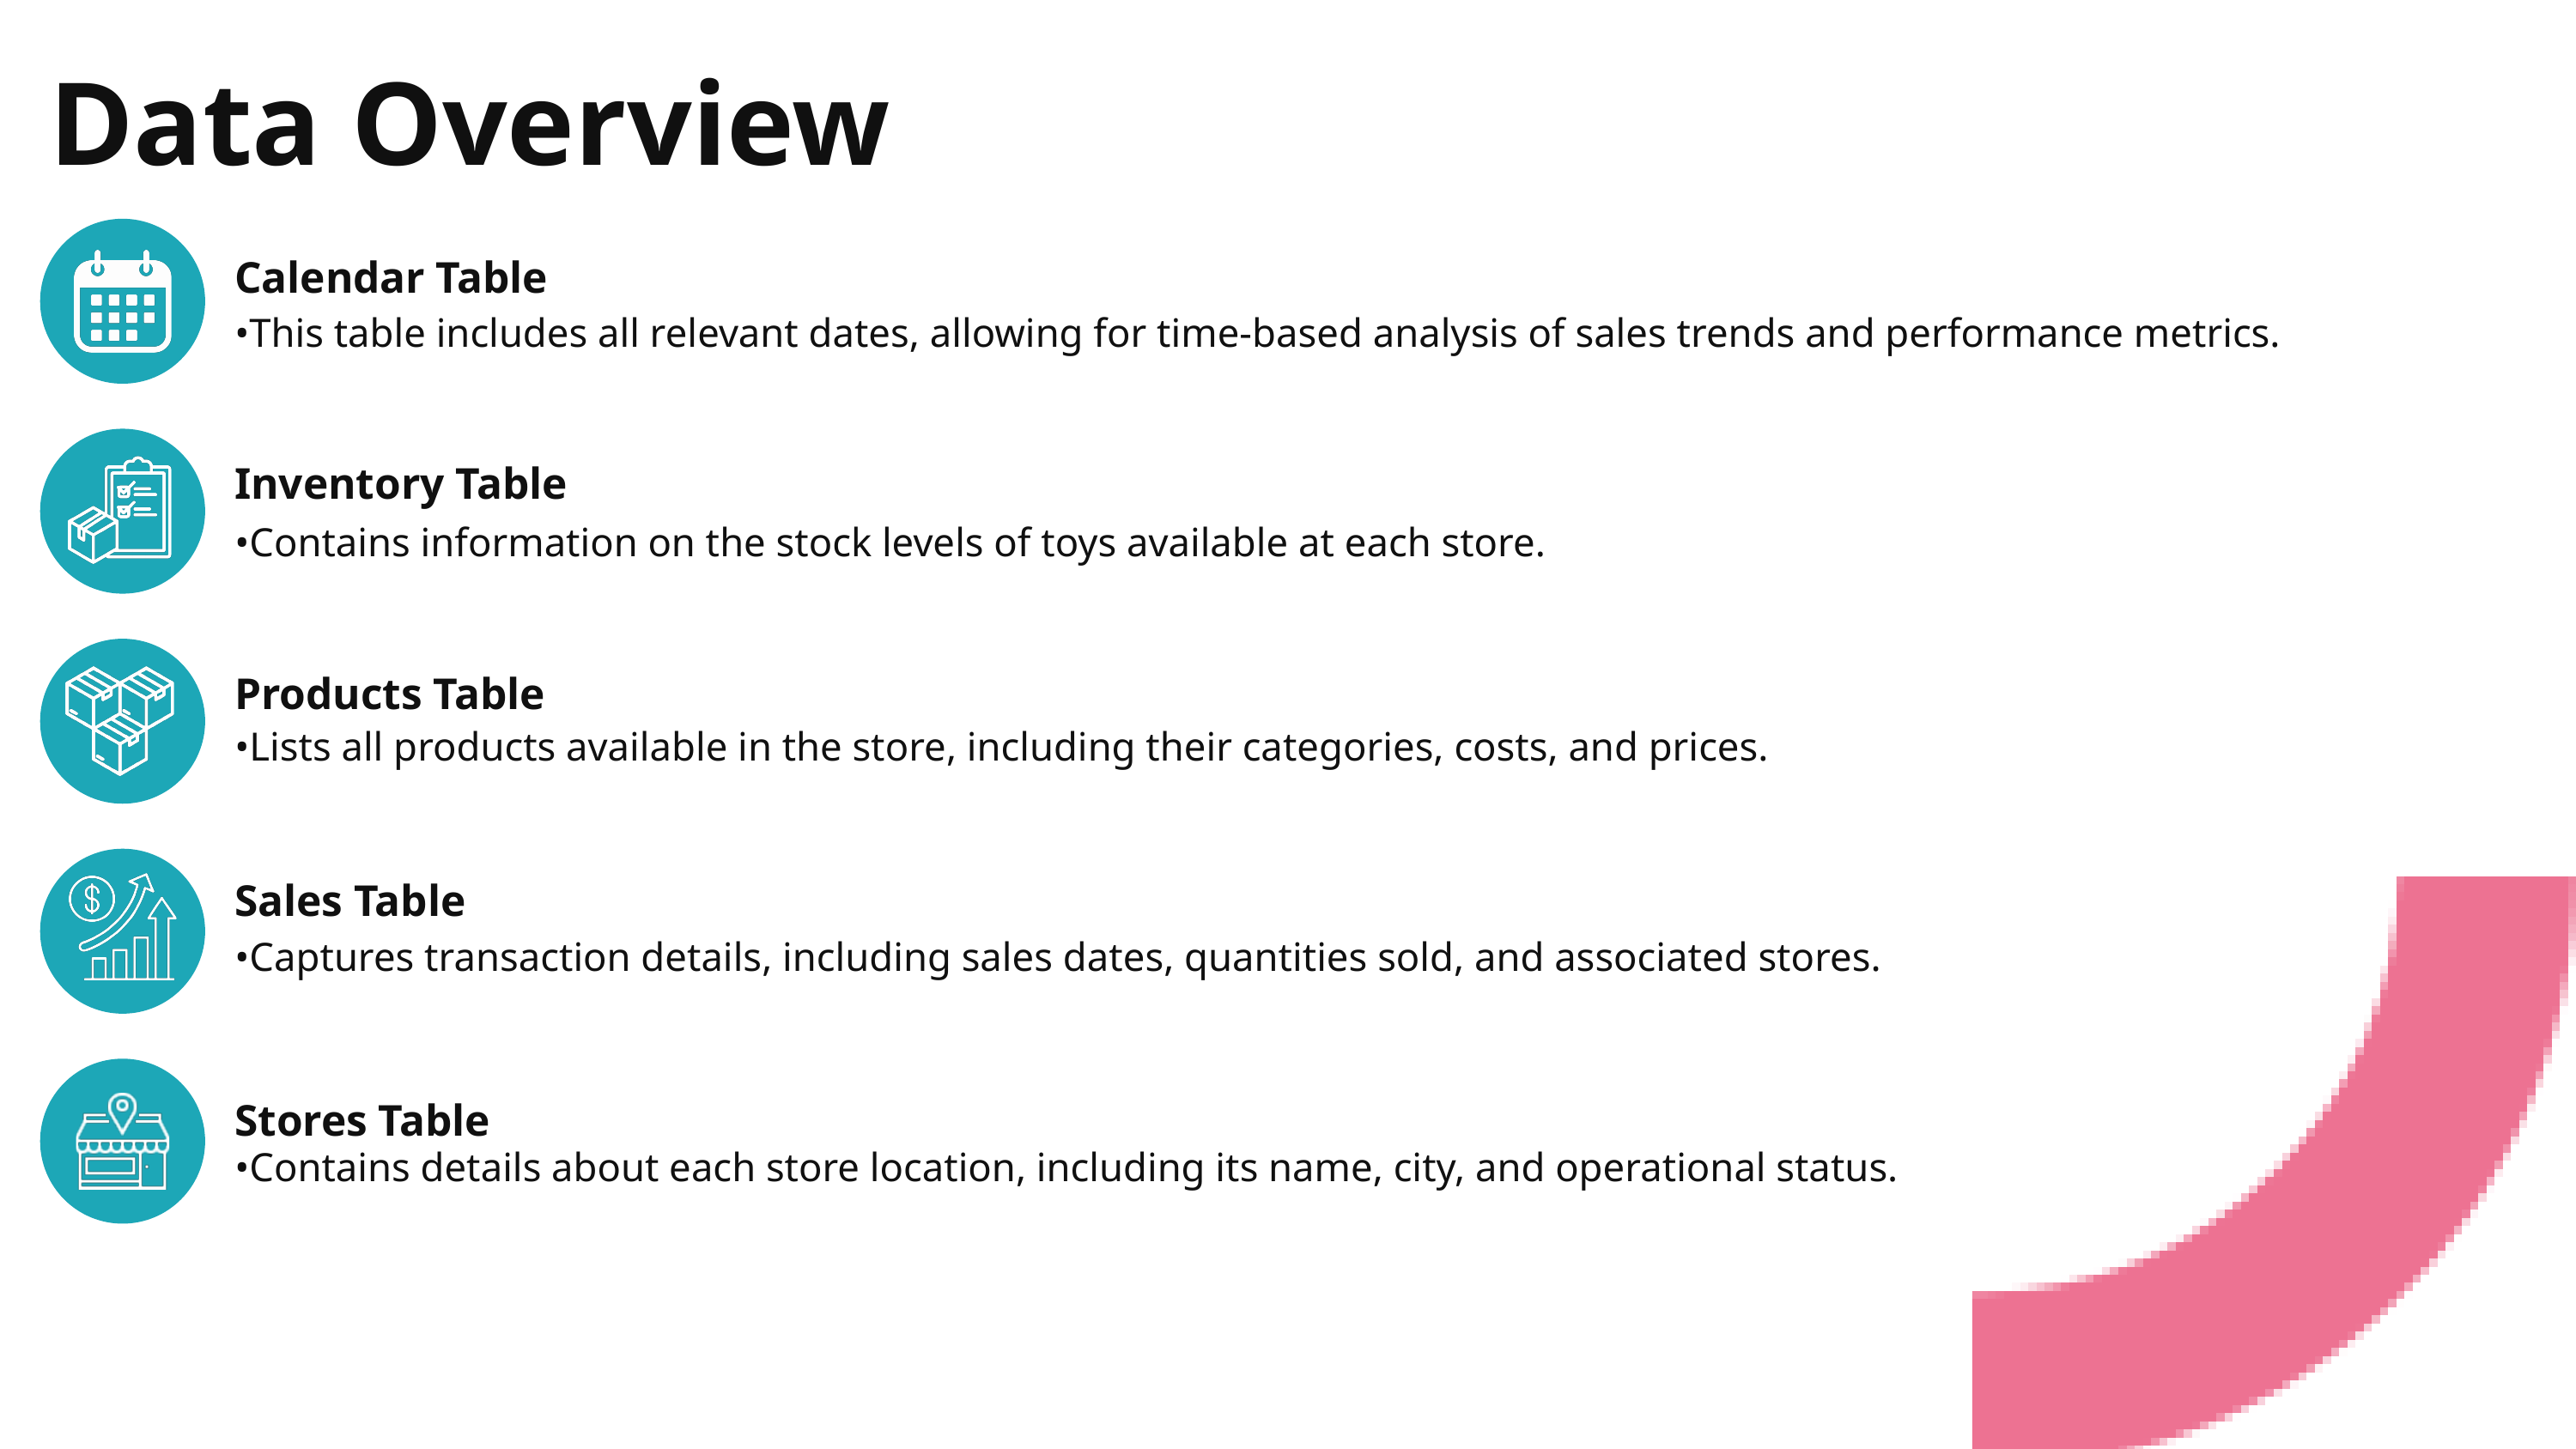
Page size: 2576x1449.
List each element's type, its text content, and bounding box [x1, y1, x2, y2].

text_box •Lists all products available in the store, including their categories, costs, and prices. [234, 714, 2475, 769]
text_box Products Table [234, 658, 808, 714]
text_box Inventory Table [234, 448, 808, 508]
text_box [39, 638, 206, 804]
text_box •Contains details about each store location, including its name, city, and operational status. [234, 1134, 2475, 1190]
text_box Data Overview [49, 60, 988, 189]
text_box [1971, 876, 2576, 1449]
text_box •Contains information on the stock levels of toys available at each store. [234, 510, 2475, 565]
text_box •Captures transaction details, including sales dates, quantities sold, and associated stores. [234, 924, 2475, 979]
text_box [39, 848, 206, 1015]
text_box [39, 218, 206, 385]
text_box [39, 428, 206, 594]
text_box Stores Table [234, 1084, 808, 1134]
text_box Calendar Table [234, 242, 808, 300]
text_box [39, 1058, 206, 1224]
text_box •This table includes all relevant dates, allowing for time-based analysis of sales trends and performance metrics. [234, 300, 2475, 355]
text_box Sales Table [234, 865, 808, 924]
